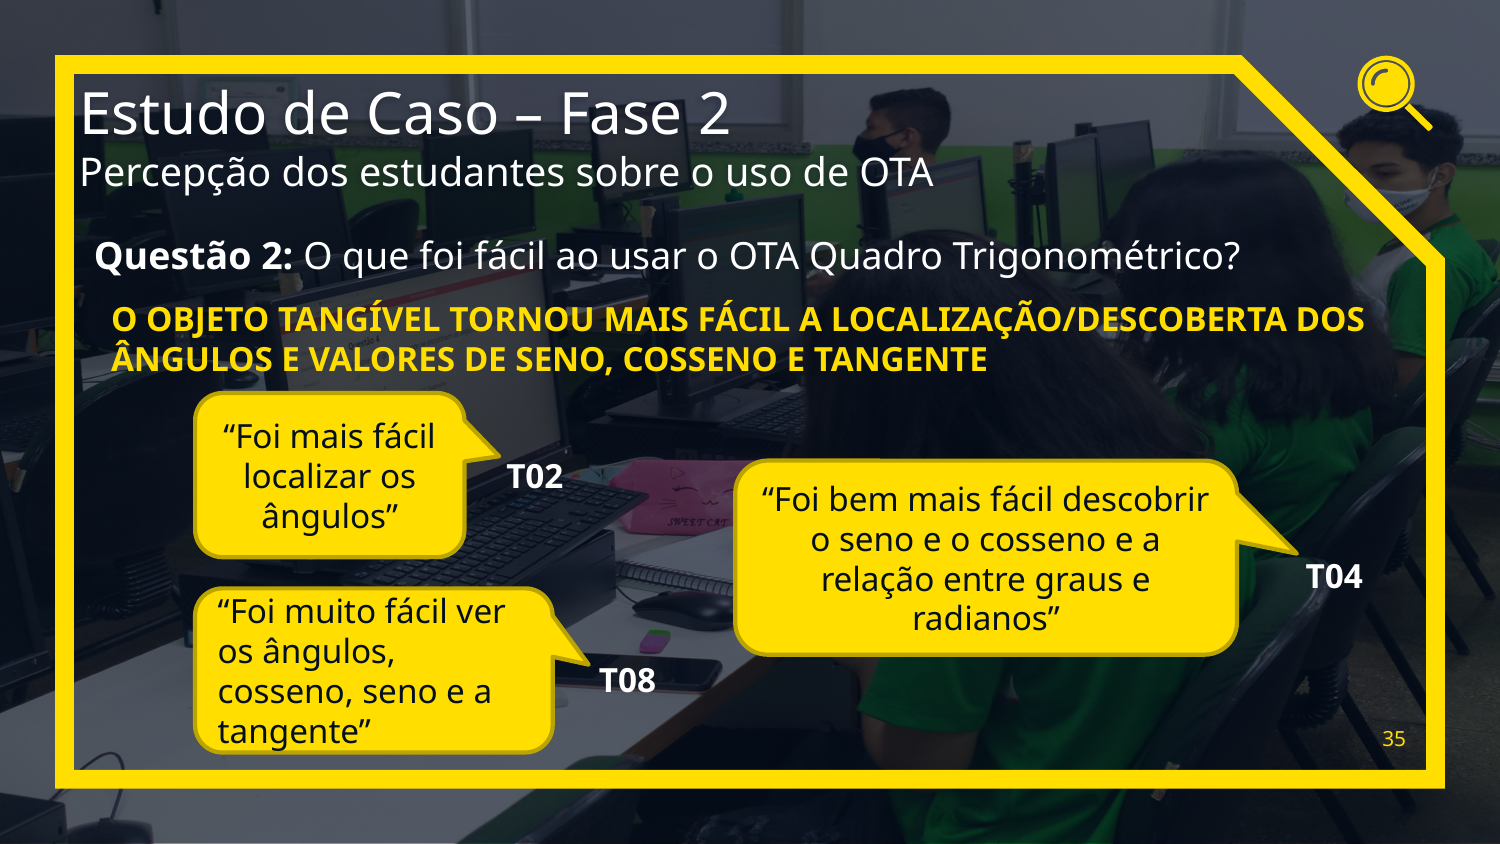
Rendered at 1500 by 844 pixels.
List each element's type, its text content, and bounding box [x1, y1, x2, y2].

picture [0, 0, 1500, 844]
slide_number 35 [1366, 711, 1406, 755]
text_box “Foi bem mais fácil descobrir o seno e o cosseno e a relação entre graus e radianos” [733, 458, 1294, 657]
text_box T04 [1286, 547, 1382, 603]
text_box Estudo de Caso – Fase 2 Percepção dos estudantes sobre o uso de OTA [79, 80, 1340, 194]
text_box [1357, 55, 1433, 132]
text_box T02 [487, 447, 583, 503]
text_box “Foi mais fácil localizar os ângulos” [193, 390, 494, 560]
text_box Questão 2: O que foi fácil ao usar o OTA Quadro Trigonométrico? [79, 224, 1290, 284]
text_box “Foi muito fácil ver os ângulos, cosseno, seno e a tangente” [192, 586, 582, 755]
text_box O OBJETO TANGÍVEL TORNOU MAIS FÁCIL A LOCALIZAÇÃO/DESCOBERTA DOS ÂNGULOS E VALORES DE SENO, COSSENO E TANGENTE [96, 290, 1405, 386]
text_box T08 [580, 651, 675, 707]
